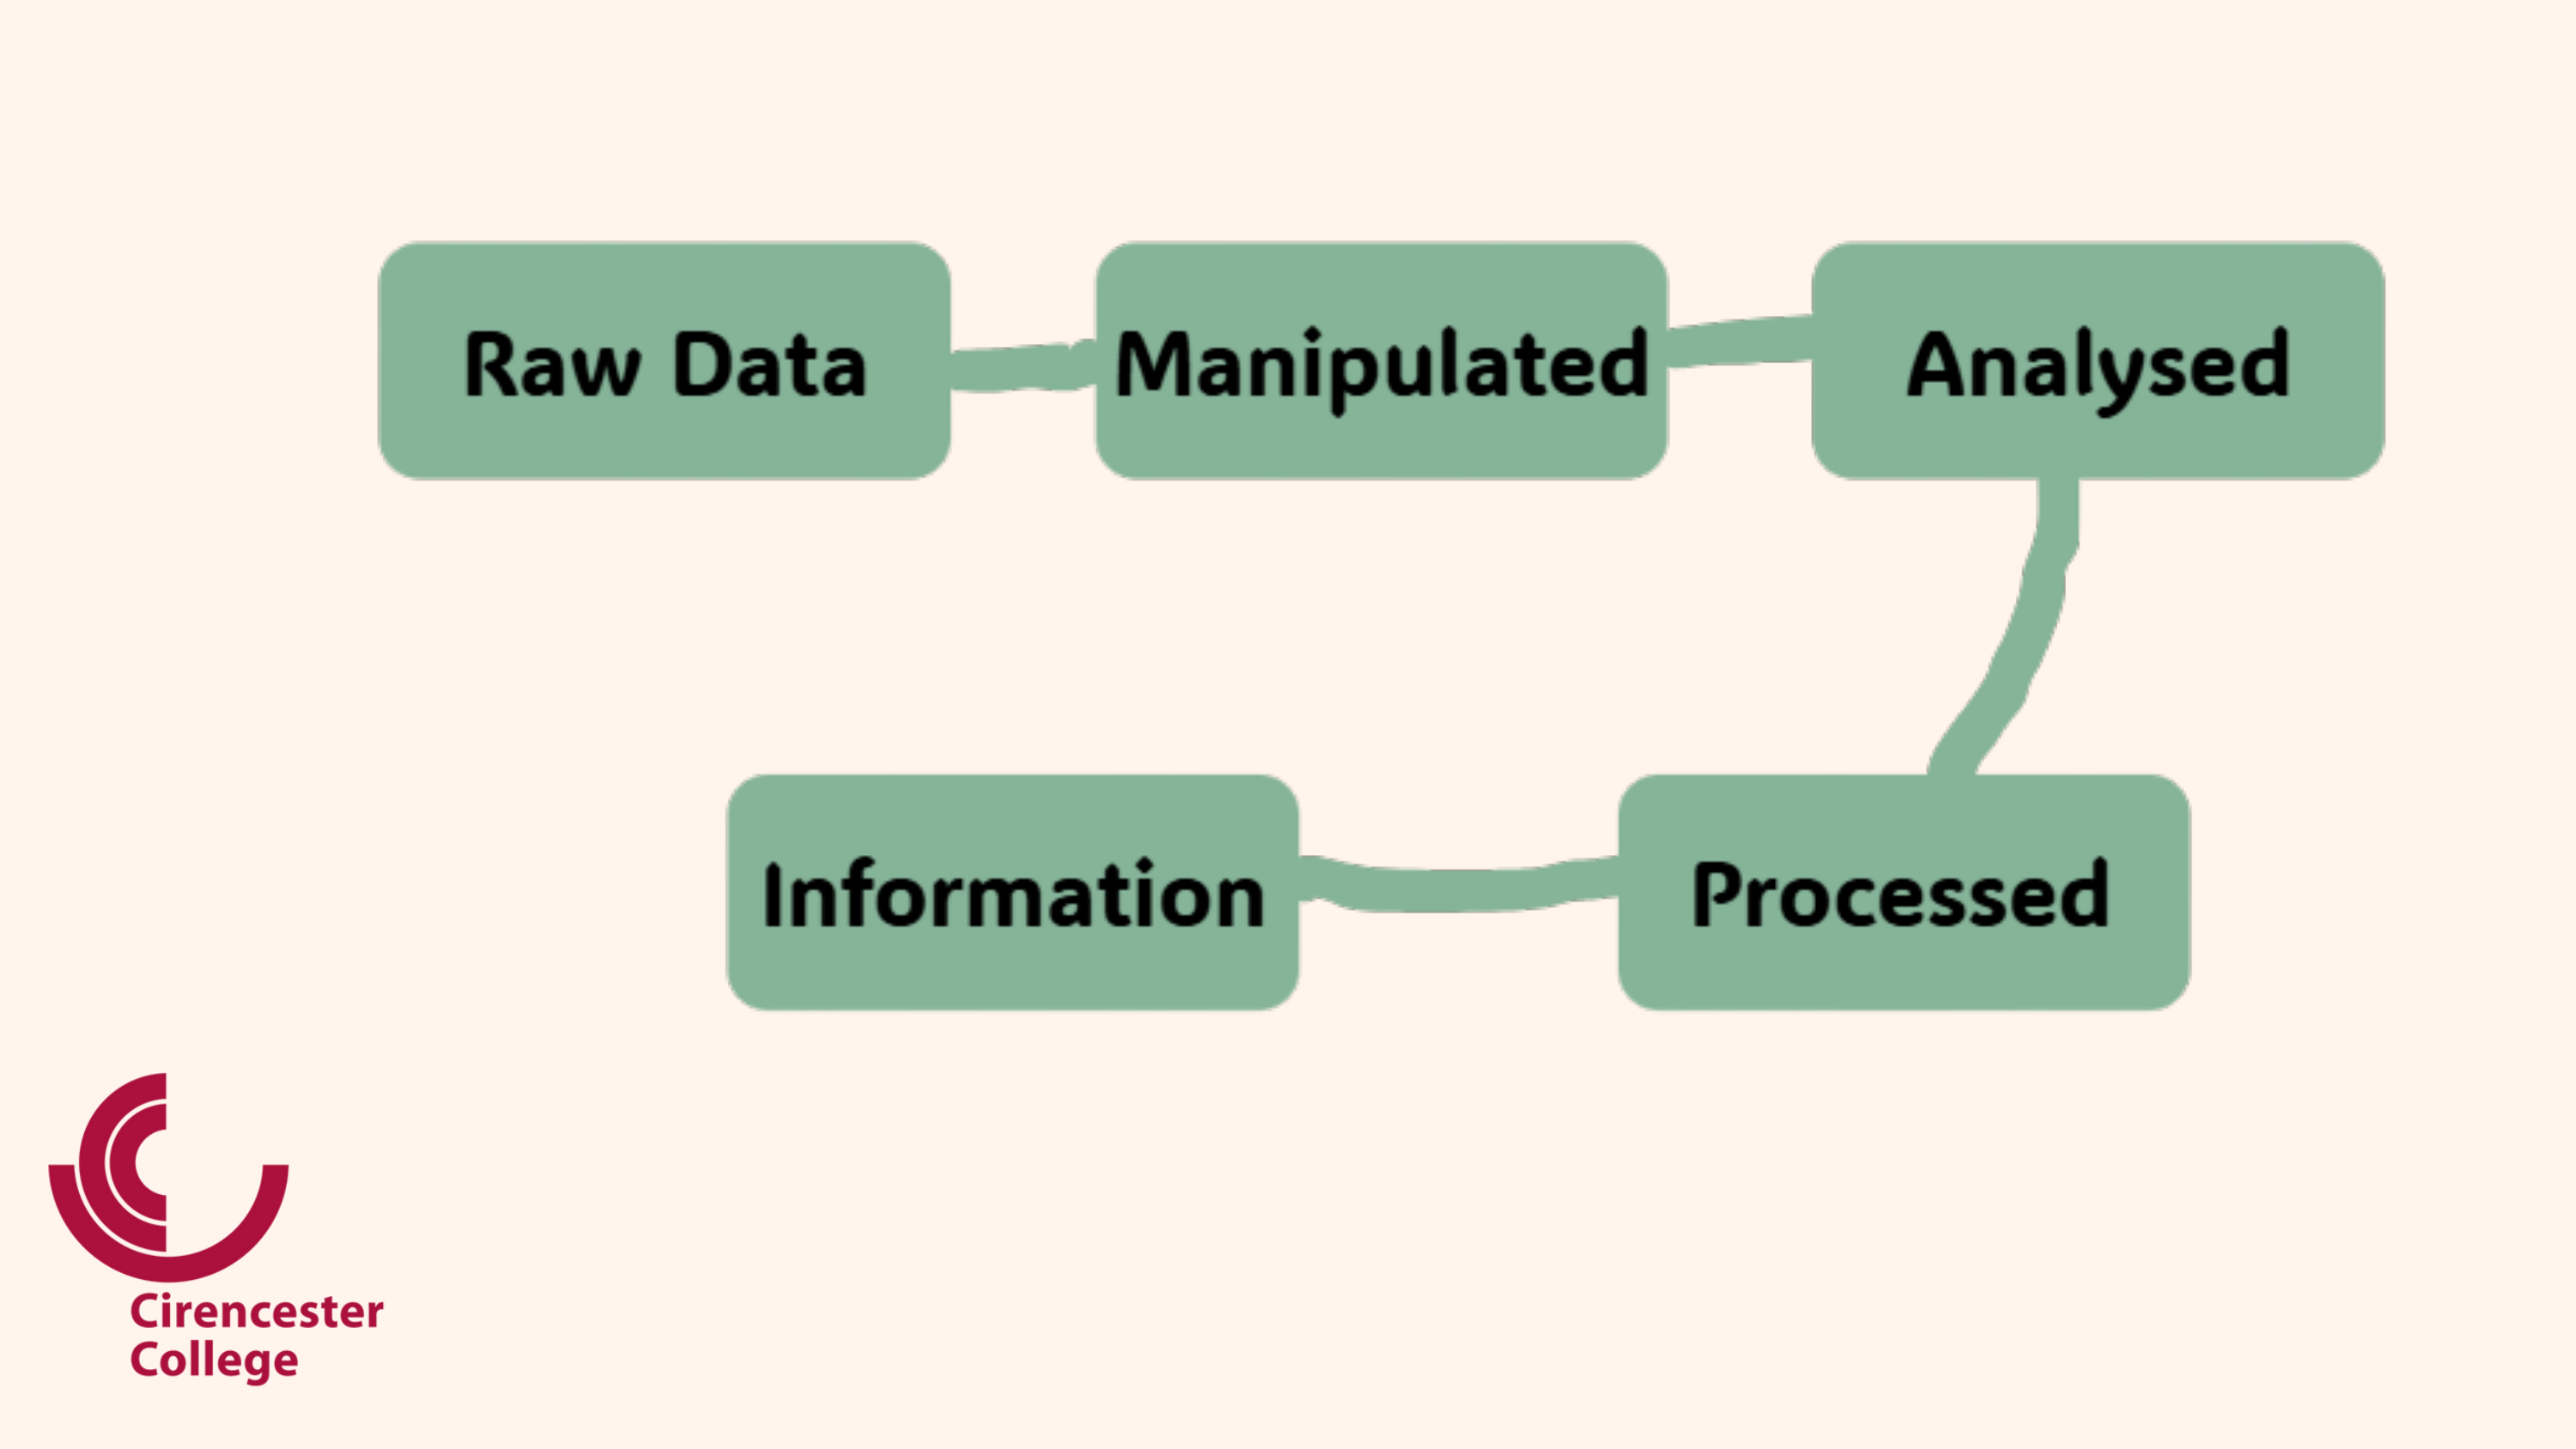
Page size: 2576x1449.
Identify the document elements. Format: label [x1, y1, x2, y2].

text_box [362, 105, 2403, 1101]
text_box [34, 1049, 398, 1413]
